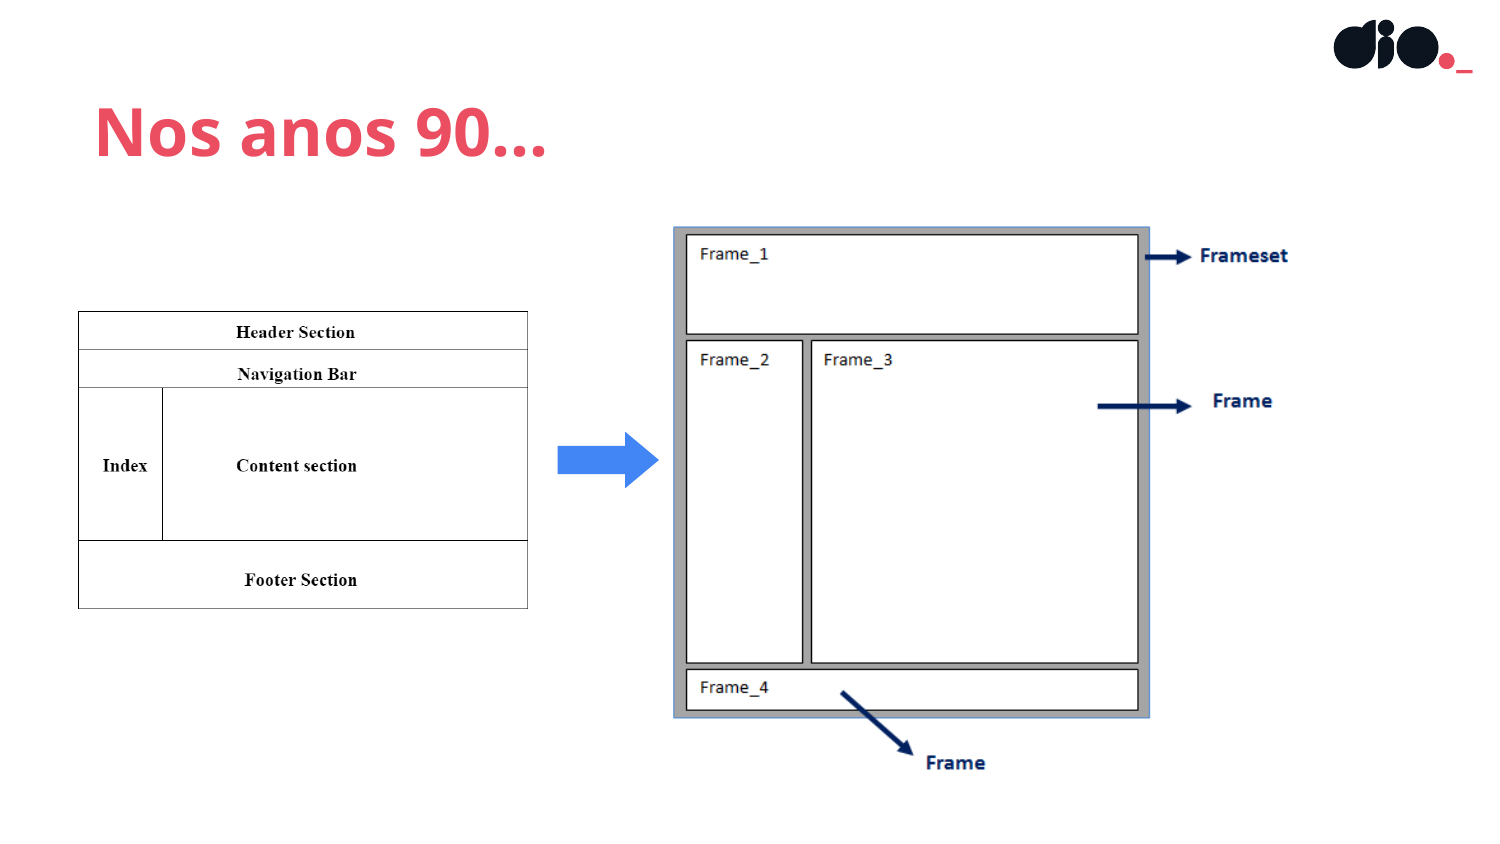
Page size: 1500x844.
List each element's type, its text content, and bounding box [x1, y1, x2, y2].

picture [78, 311, 529, 609]
text_box Nos anos 90… [78, 54, 1394, 193]
picture [658, 210, 1330, 790]
picture [1333, 19, 1473, 74]
text_box [555, 429, 653, 491]
